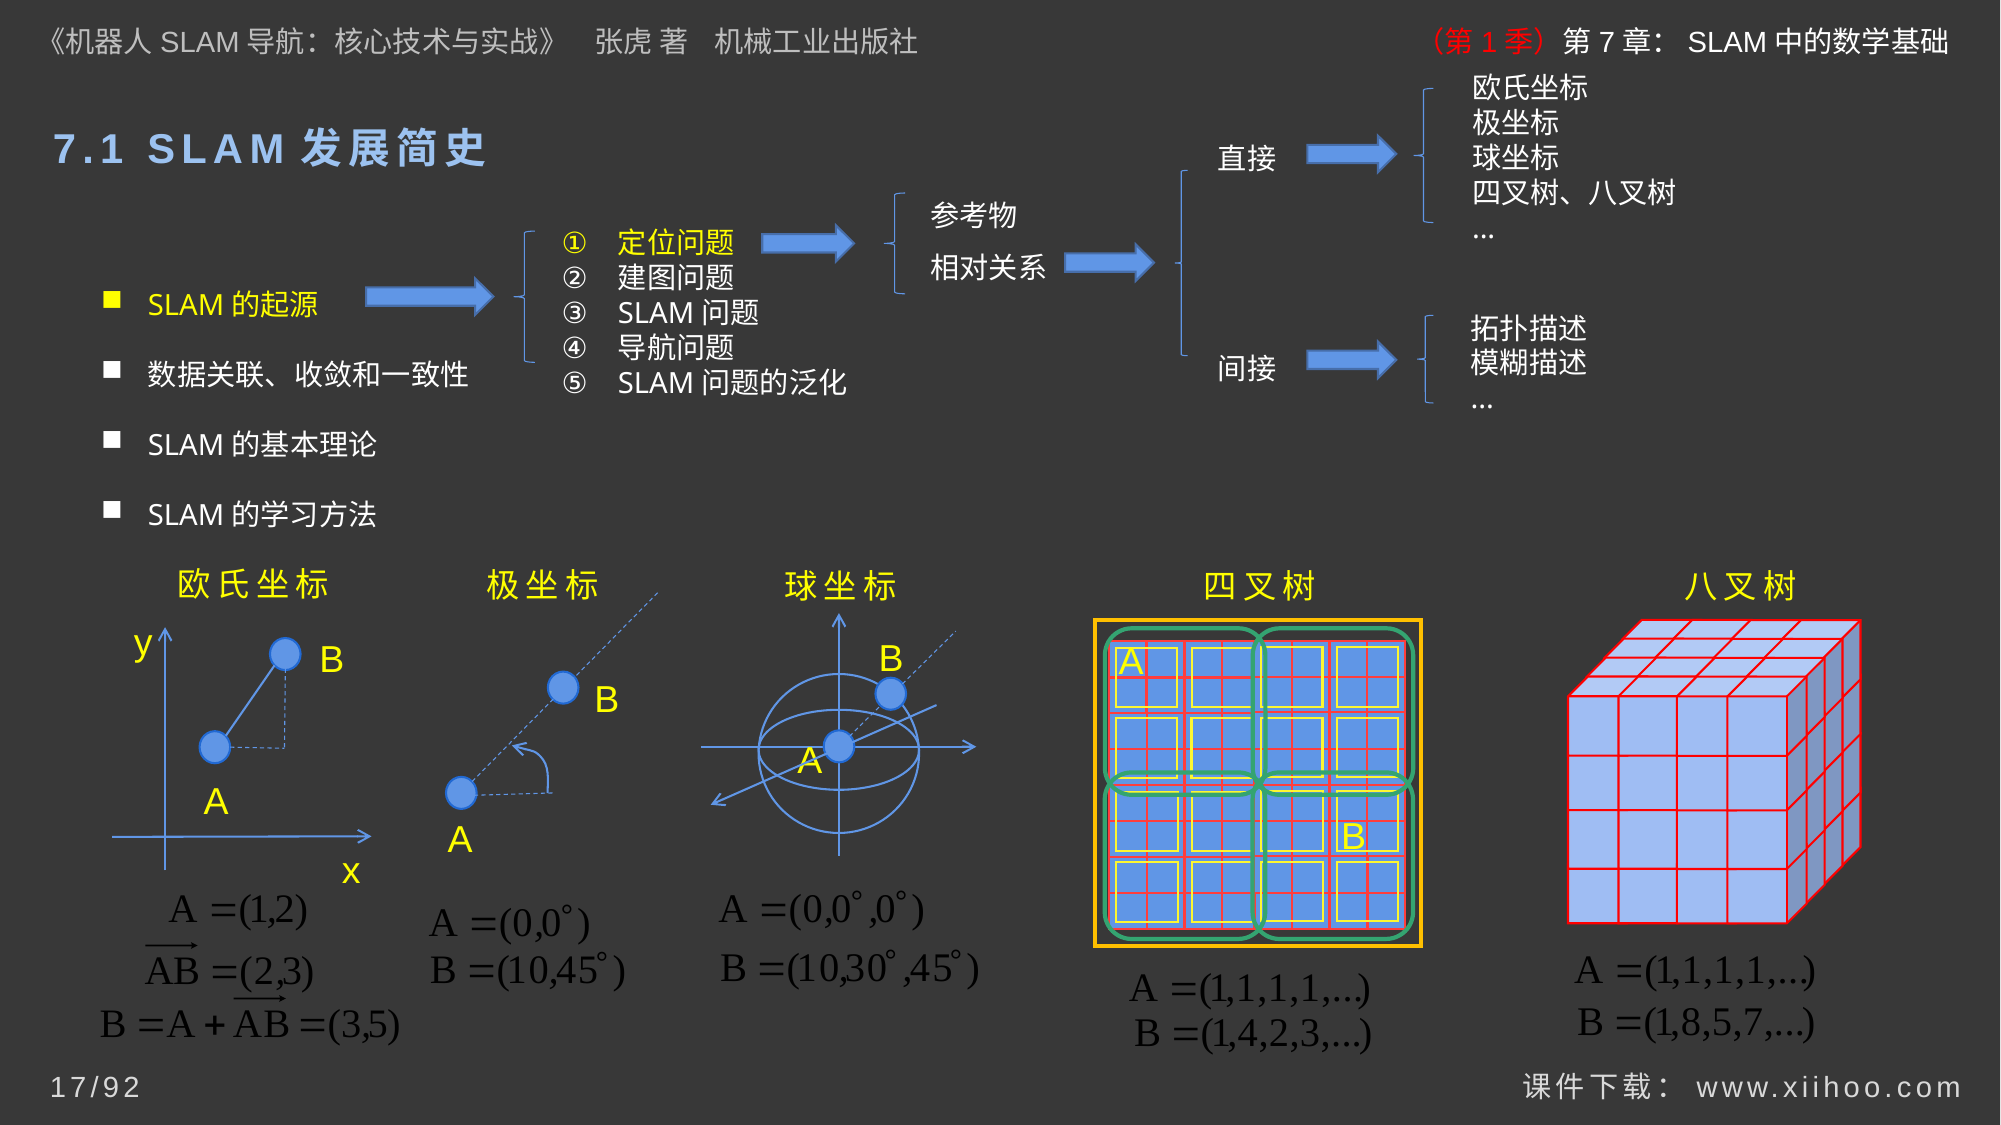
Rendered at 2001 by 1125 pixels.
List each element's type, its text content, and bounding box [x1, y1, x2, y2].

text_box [1127, 1018, 1378, 1064]
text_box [1095, 620, 1421, 946]
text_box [1571, 998, 1821, 1053]
text_box [1064, 241, 1156, 284]
text_box [761, 222, 856, 265]
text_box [1122, 963, 1380, 1018]
text_box 极坐标 [440, 541, 645, 591]
text_box [365, 275, 495, 318]
text_box 球坐标 [738, 542, 943, 613]
text_box 定位问题 建图问题 SLAM问题 导航问题 SLAM问题的泛化 [546, 217, 863, 407]
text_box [162, 900, 314, 940]
text_box 拓扑描述 模糊描述 ... [1455, 302, 1603, 423]
text_box 欧氏坐标 [151, 539, 356, 610]
text_box [1413, 87, 1434, 224]
text_box 欧氏坐标 极坐标 球坐标 四叉树、八叉树 ... [1457, 62, 1692, 252]
text_box 参考物 相对关系 [915, 172, 1063, 293]
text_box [701, 613, 977, 857]
text_box 四叉树 [1157, 542, 1362, 613]
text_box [138, 933, 321, 986]
text_box [1306, 339, 1398, 381]
title 7.1 SLAM发展简史 [38, 98, 620, 180]
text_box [1567, 945, 1825, 1000]
picture [0, 0, 2001, 1125]
text_box [1417, 314, 1434, 404]
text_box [112, 610, 383, 900]
text_box 八叉树 [1638, 542, 1843, 613]
text_box [1306, 133, 1398, 175]
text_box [423, 946, 634, 1001]
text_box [1567, 619, 1861, 924]
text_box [422, 899, 598, 954]
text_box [93, 986, 407, 1055]
text_box 17/92 [34, 1060, 187, 1111]
text_box 课件下载：www.xiihoo.com [1493, 1057, 1991, 1114]
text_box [428, 591, 659, 868]
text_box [713, 944, 988, 999]
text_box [712, 884, 932, 939]
text_box 《机器人SLAM导航：核心技术与实战》 张虎 著 机械工业出版社 [16, 16, 940, 66]
text_box （第1季）第7章：SLAM中的数学基础 [1075, 16, 1965, 66]
text_box [1174, 169, 1188, 357]
text_box 直接 间接 [1203, 115, 1292, 393]
text_box [883, 192, 906, 295]
text_box SLAM的起源 数据关联、收敛和一致性 SLAM的基本理论 SLAM的学习方法 [86, 243, 501, 539]
text_box [513, 230, 535, 363]
